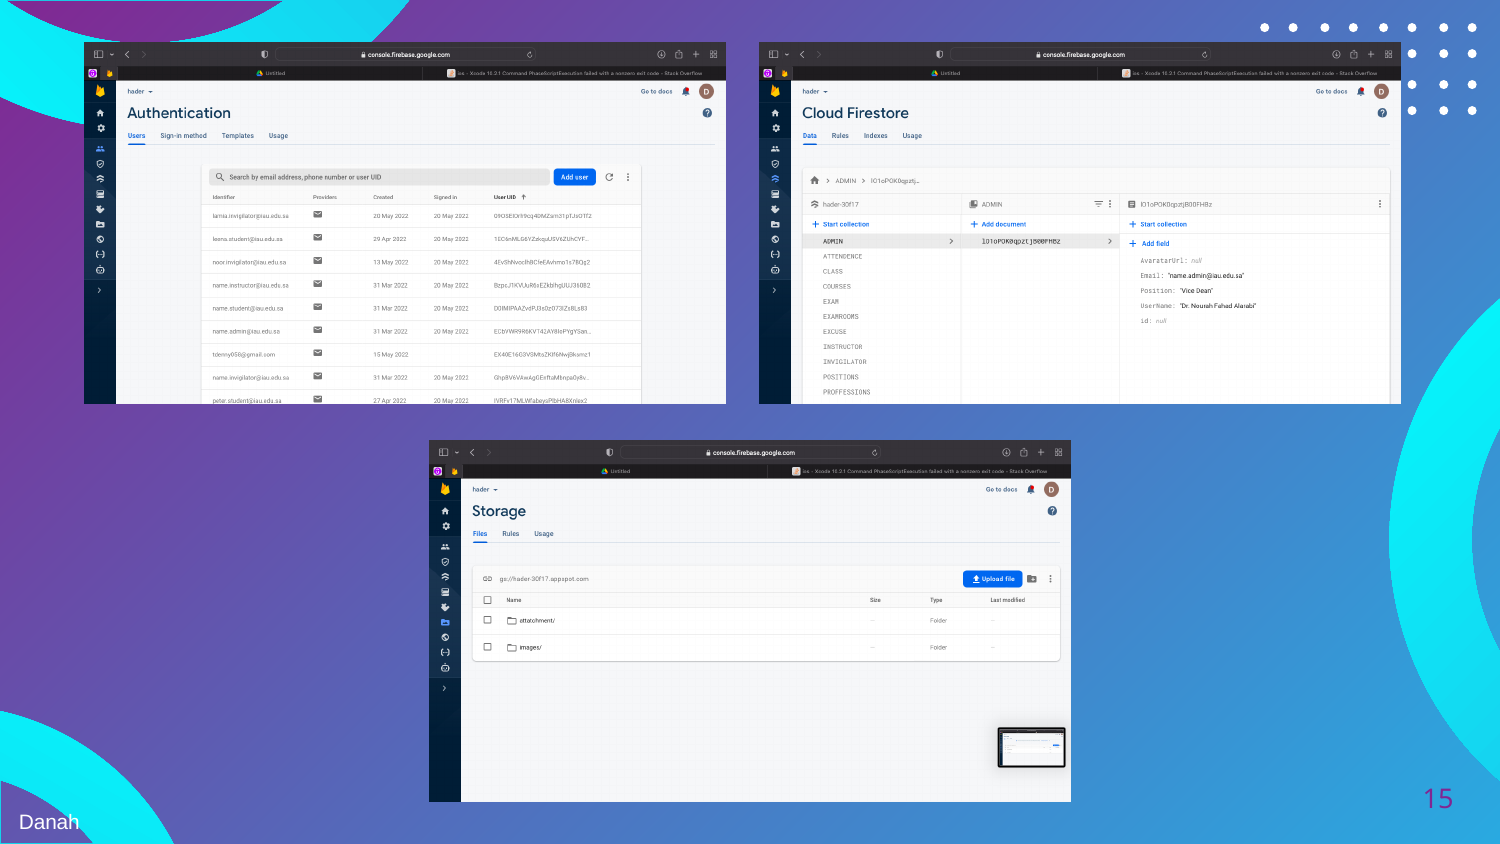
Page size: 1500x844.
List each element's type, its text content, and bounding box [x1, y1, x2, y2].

picture [758, 42, 1401, 404]
text_box Danah [3, 801, 95, 842]
picture [83, 42, 726, 404]
slide_number 15 [1378, 766, 1469, 832]
picture [429, 440, 1071, 802]
